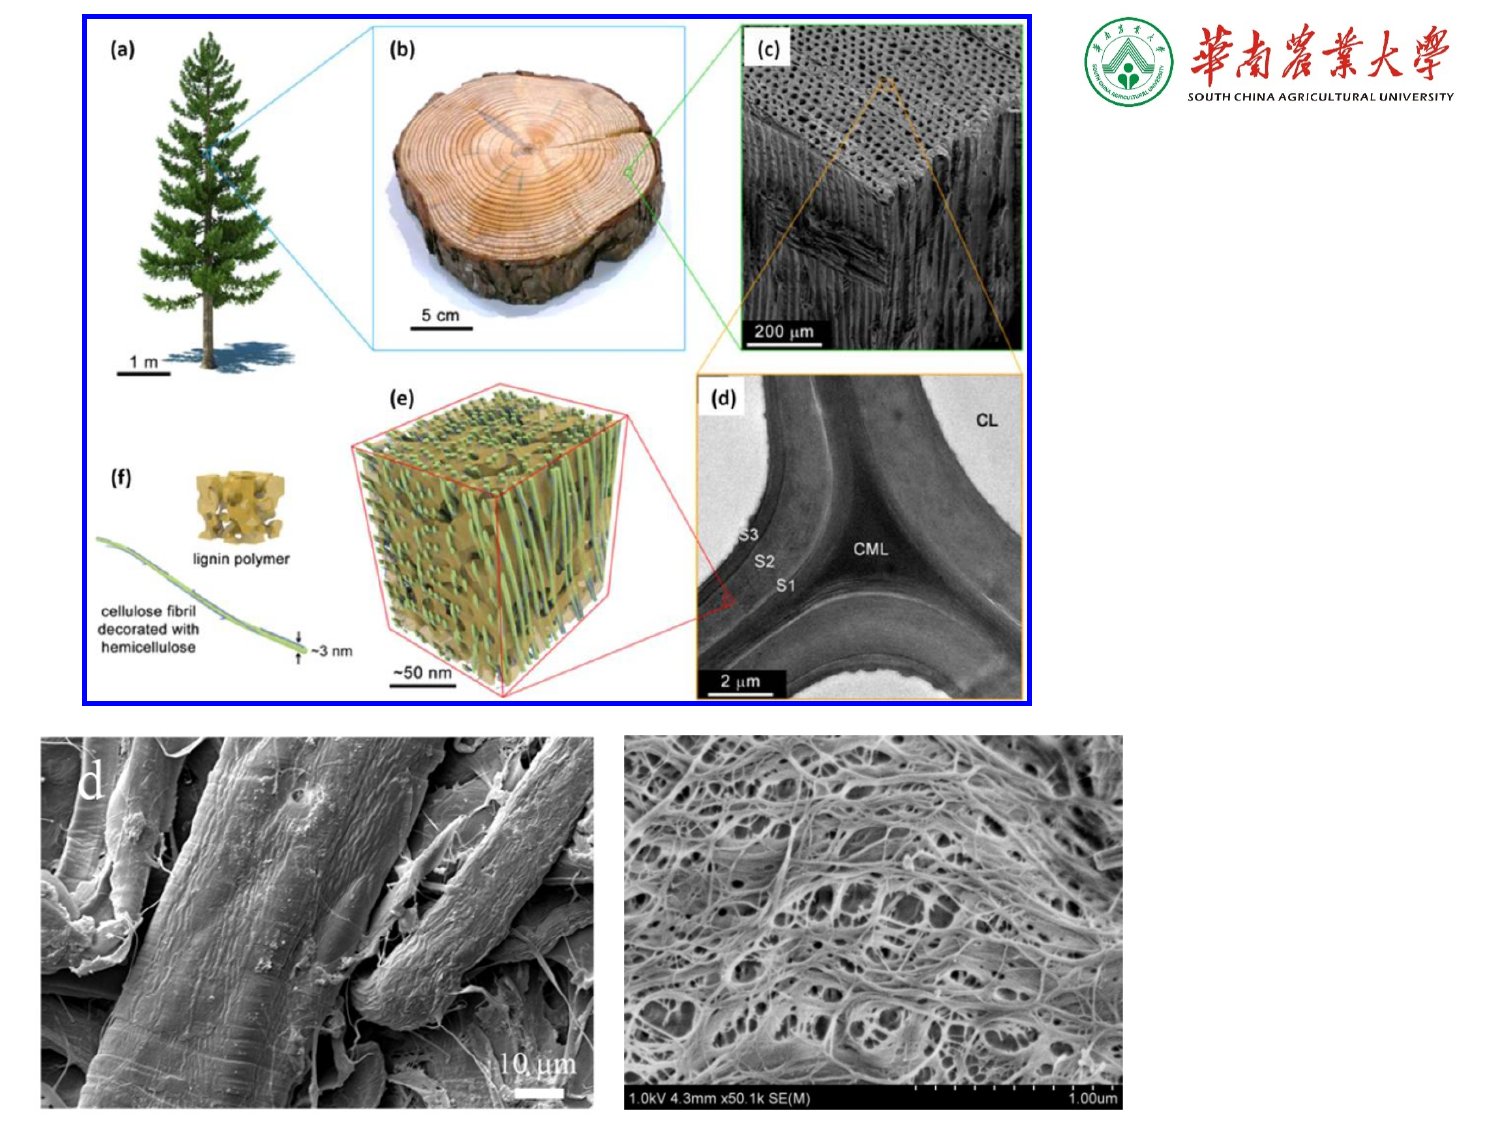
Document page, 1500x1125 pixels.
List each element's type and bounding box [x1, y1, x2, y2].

picture [41, 0, 1500, 714]
picture [35, 729, 600, 1115]
picture [619, 729, 1128, 1115]
